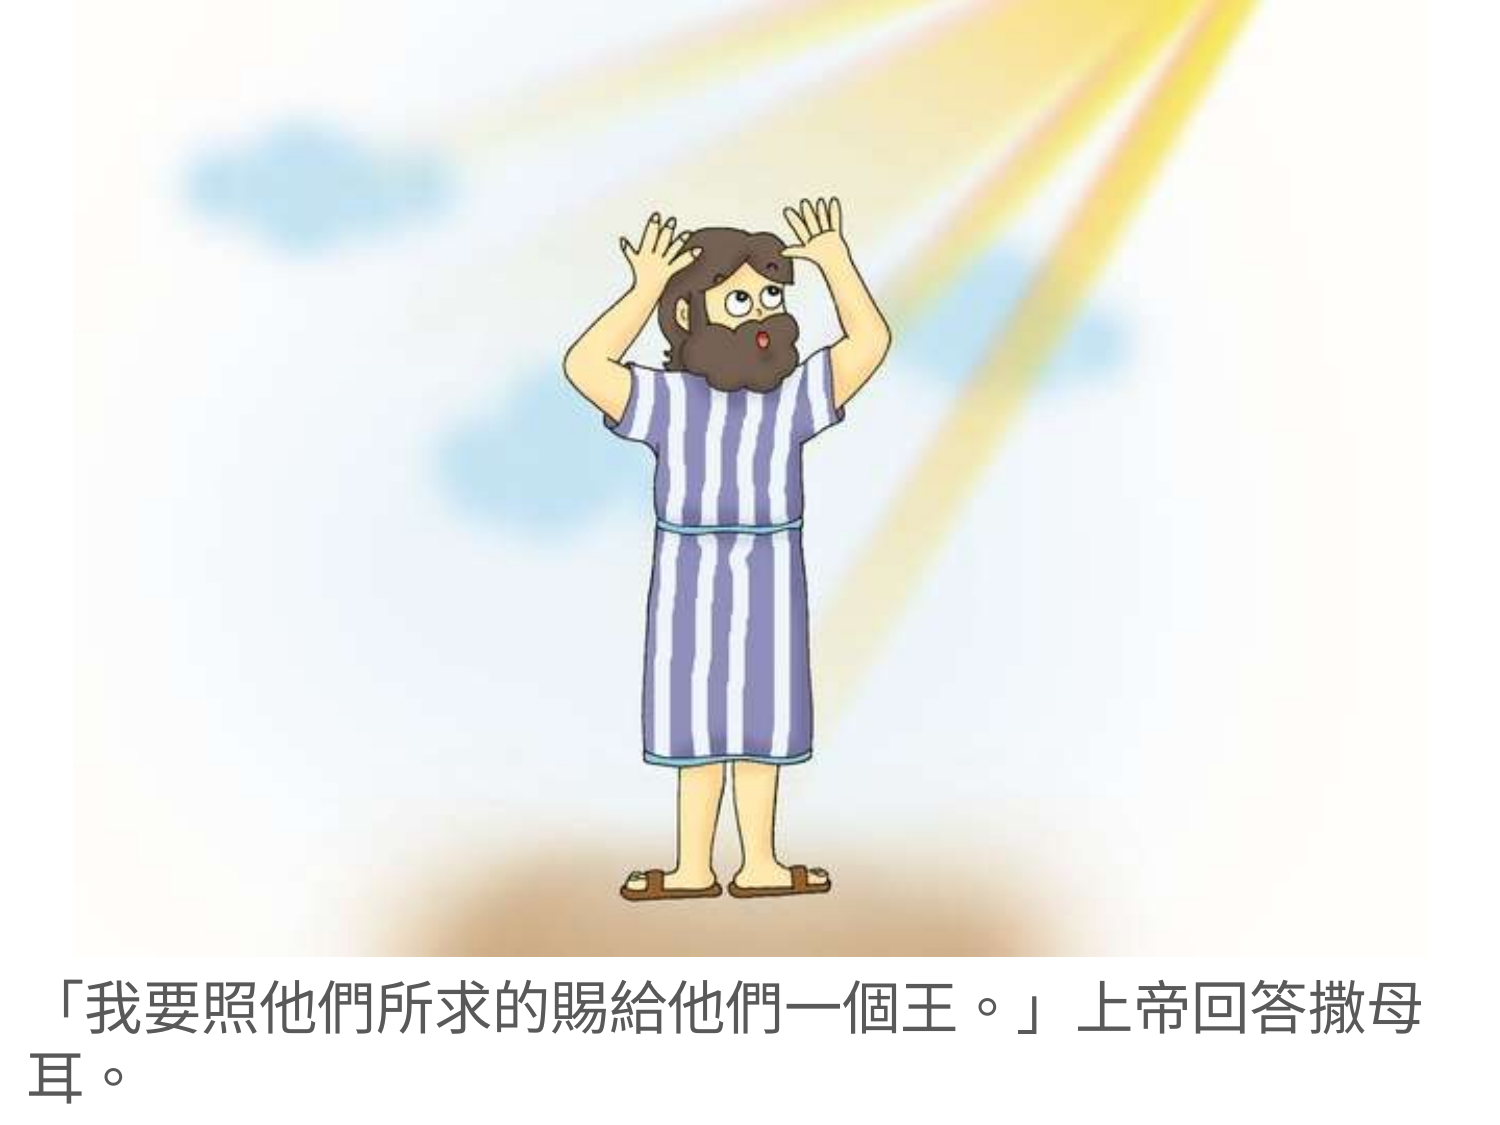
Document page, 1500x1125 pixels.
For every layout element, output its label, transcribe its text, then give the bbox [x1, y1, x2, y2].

picture [72, 0, 1427, 957]
text_box 「我要照他們所求的賜給他們一個王。」上帝回答撒母耳。 [11, 964, 1483, 1119]
